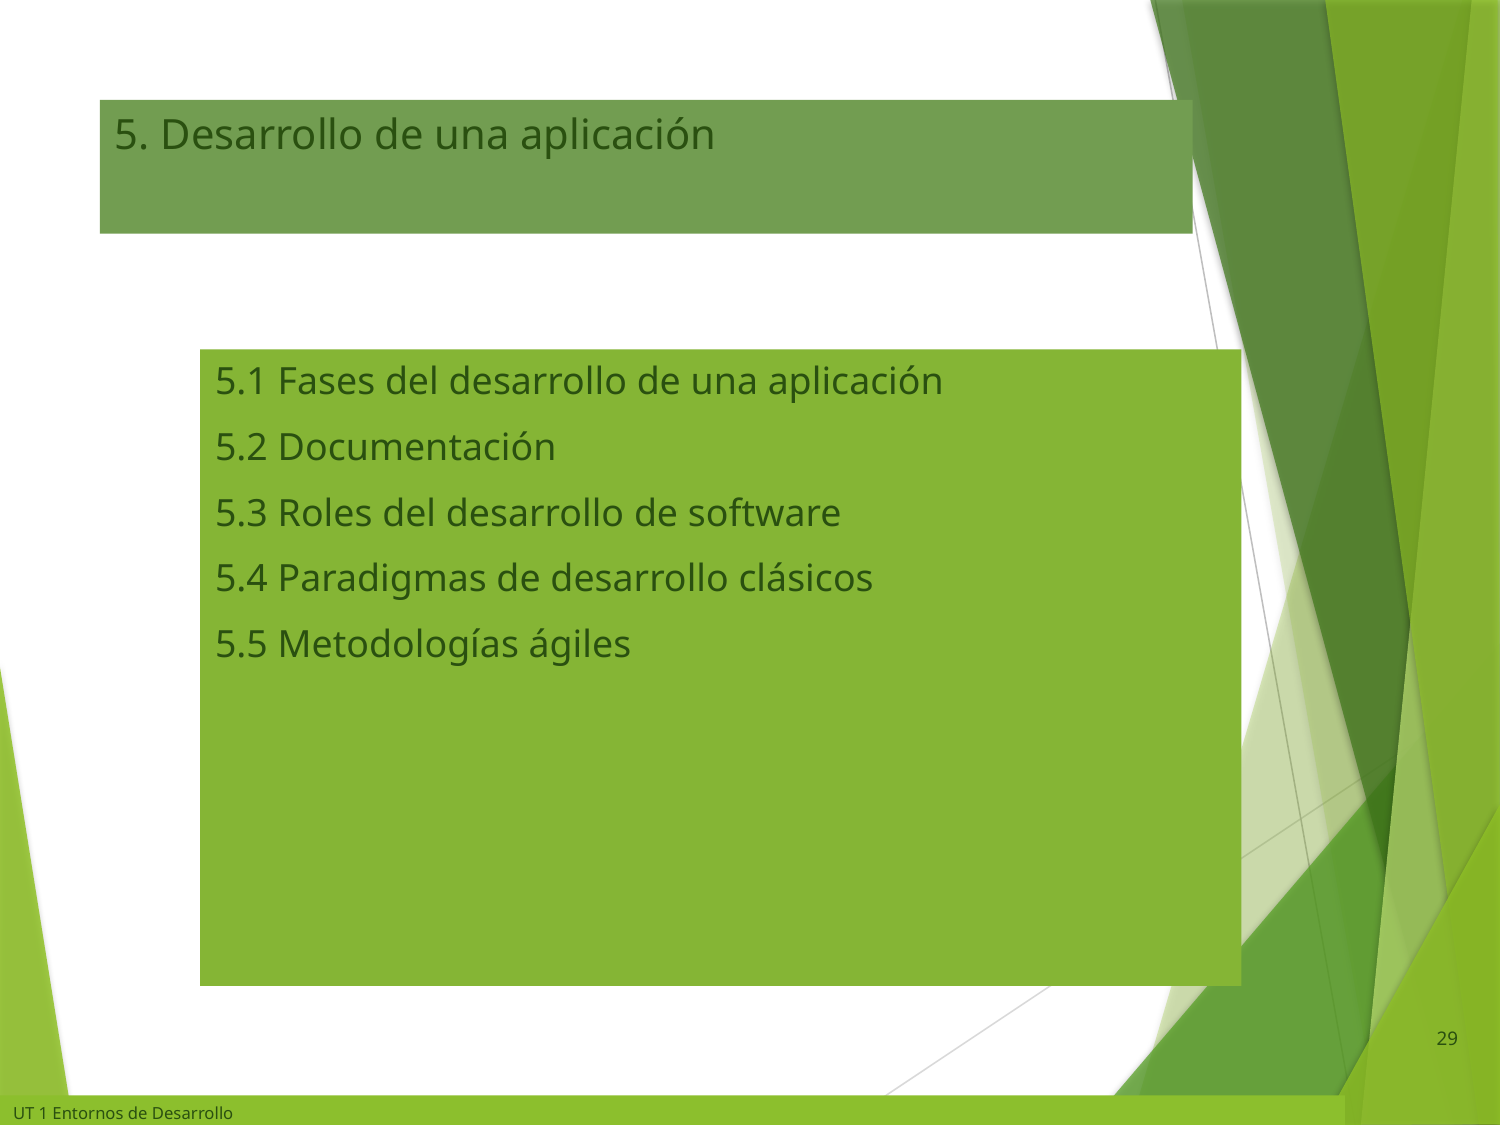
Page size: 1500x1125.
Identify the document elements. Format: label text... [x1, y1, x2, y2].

list 5.1 Fases del desarrollo de una aplicación 5.2 Documentación 5.3 Roles del desarrollo de software 5.4 Paradigmas de desarrollo clásicos 5.5 Metodologías ágiles [200, 349, 1242, 986]
slide_number 29 [1389, 1009, 1474, 1070]
title 5. Desarrollo de una aplicación [99, 99, 1193, 234]
